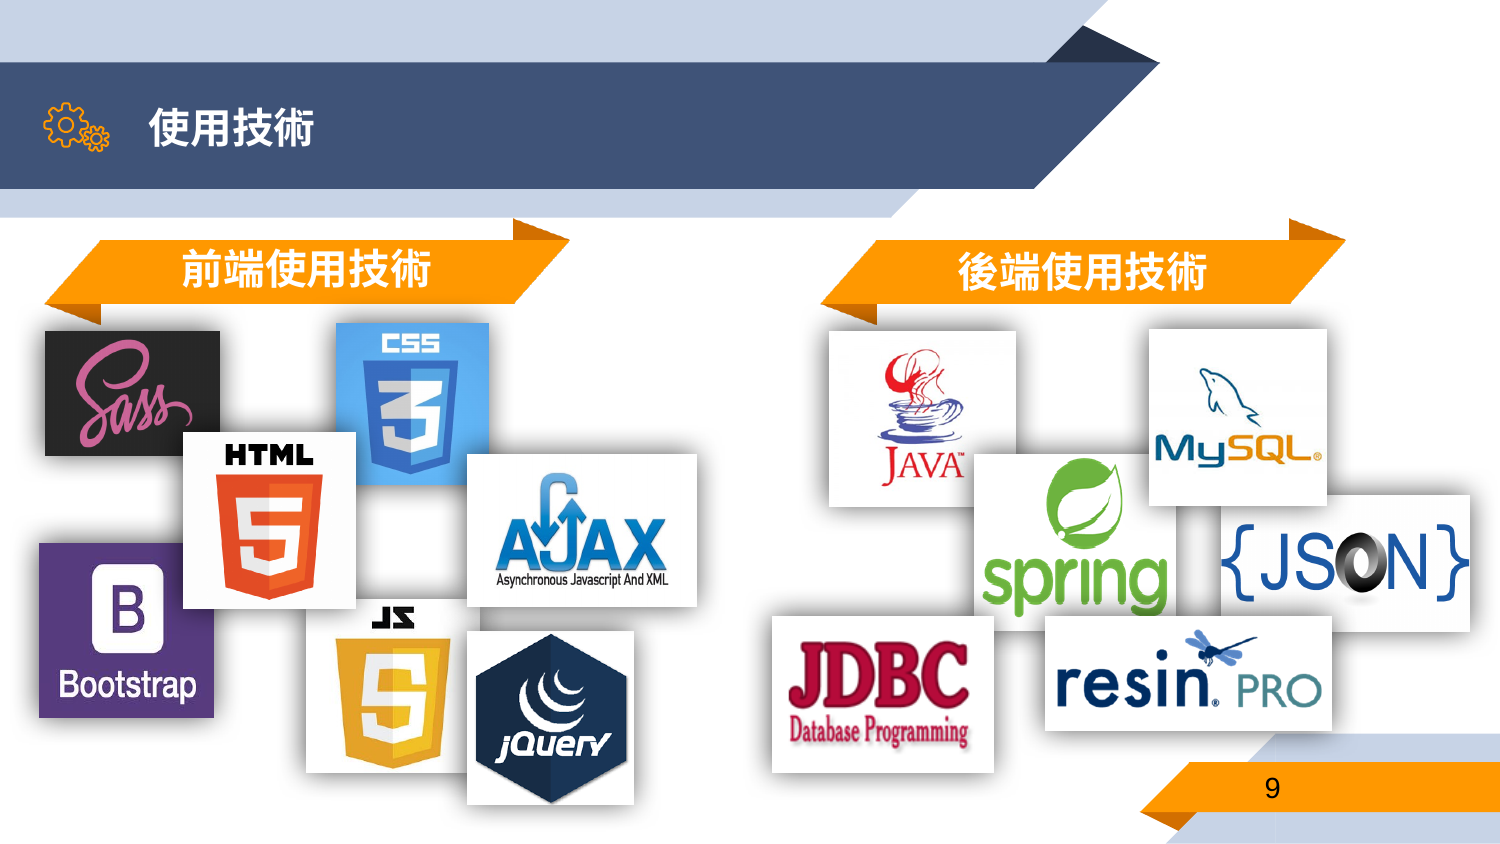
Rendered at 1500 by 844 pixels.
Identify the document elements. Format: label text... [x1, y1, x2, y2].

picture [39, 218, 697, 805]
picture [772, 329, 1470, 773]
picture [820, 218, 1346, 326]
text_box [44, 103, 109, 152]
title 使用技術 [133, 64, 997, 190]
slide_number 9 [1249, 760, 1494, 813]
